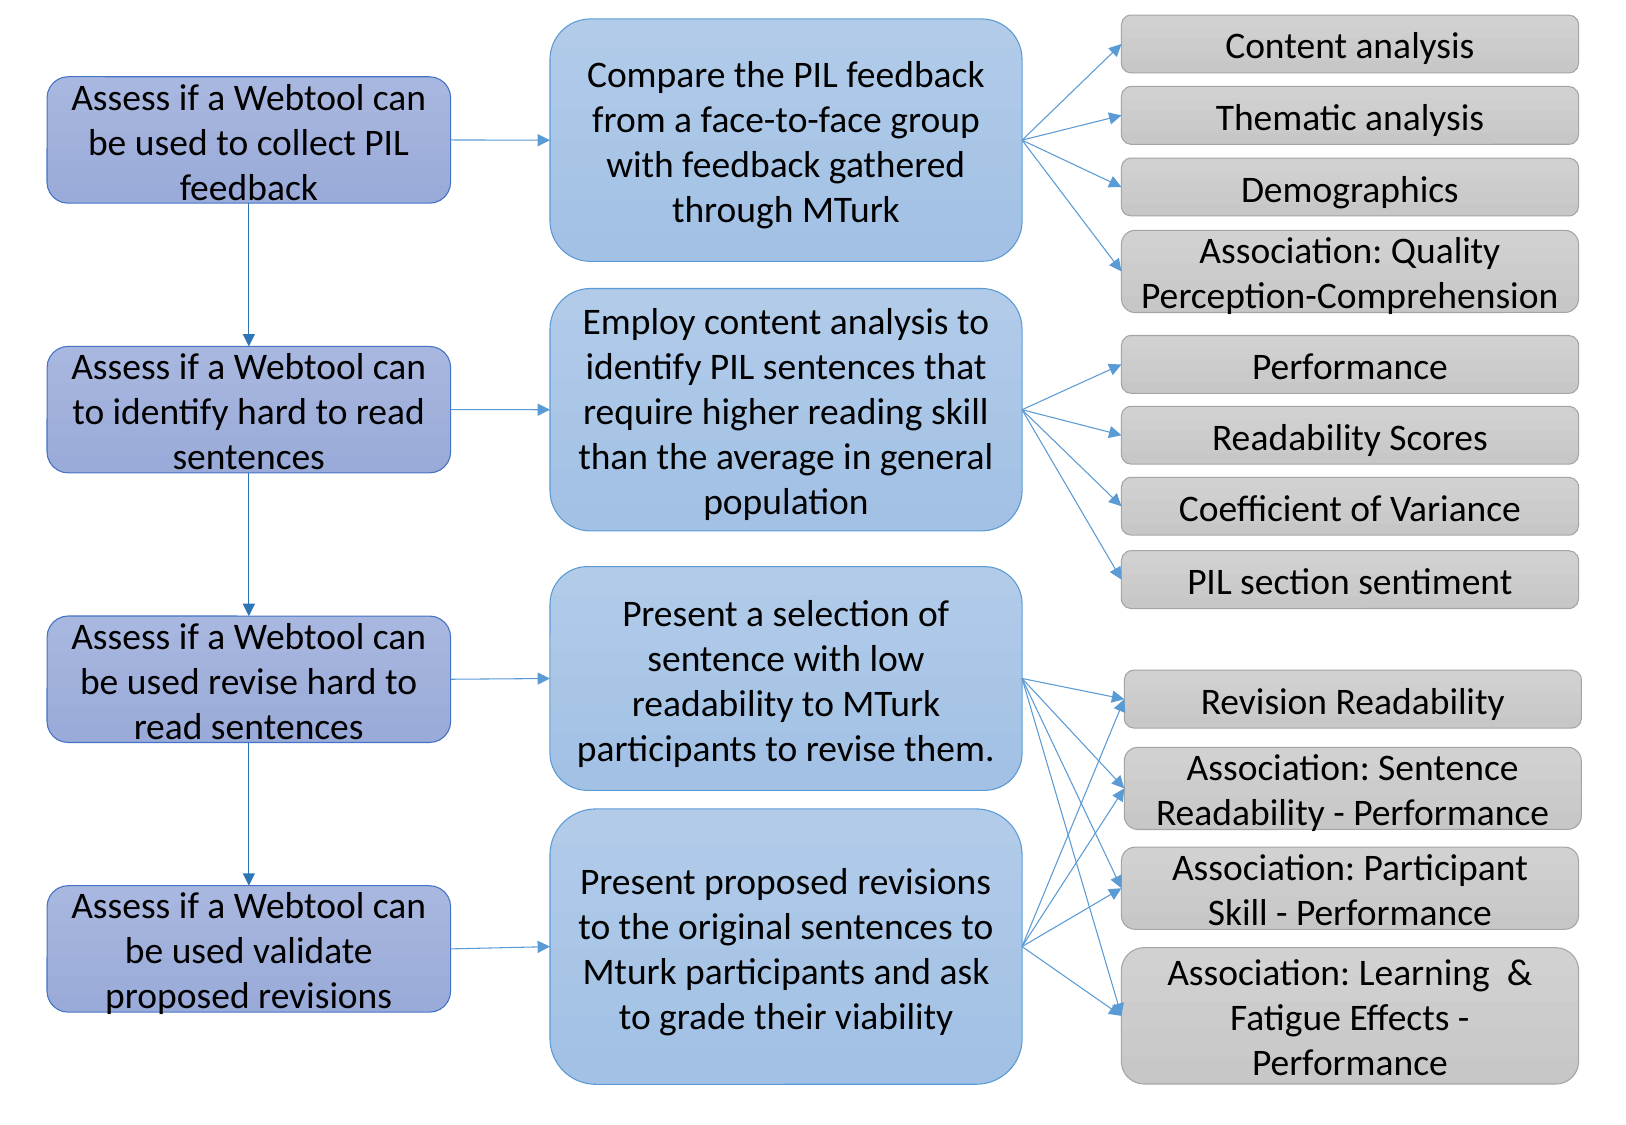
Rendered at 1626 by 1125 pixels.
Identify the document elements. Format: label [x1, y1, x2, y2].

text_box [47, 15, 1582, 1085]
